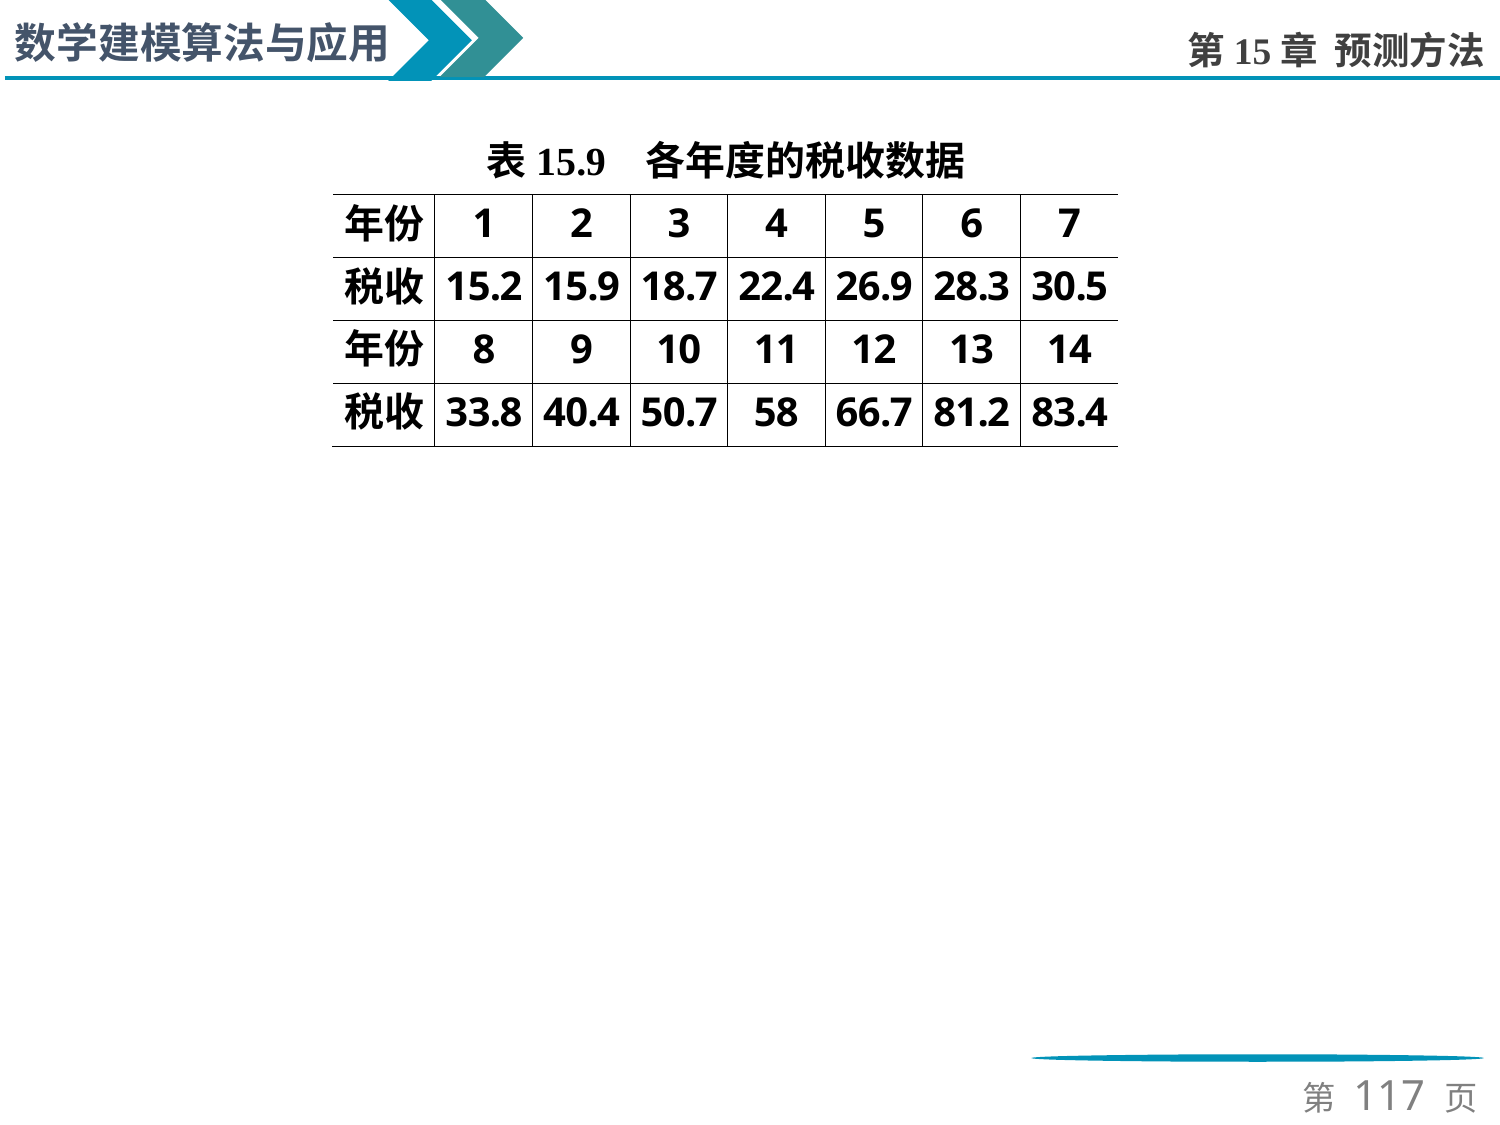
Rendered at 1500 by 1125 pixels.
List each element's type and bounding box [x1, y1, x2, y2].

text_box [86, 132, 1363, 589]
